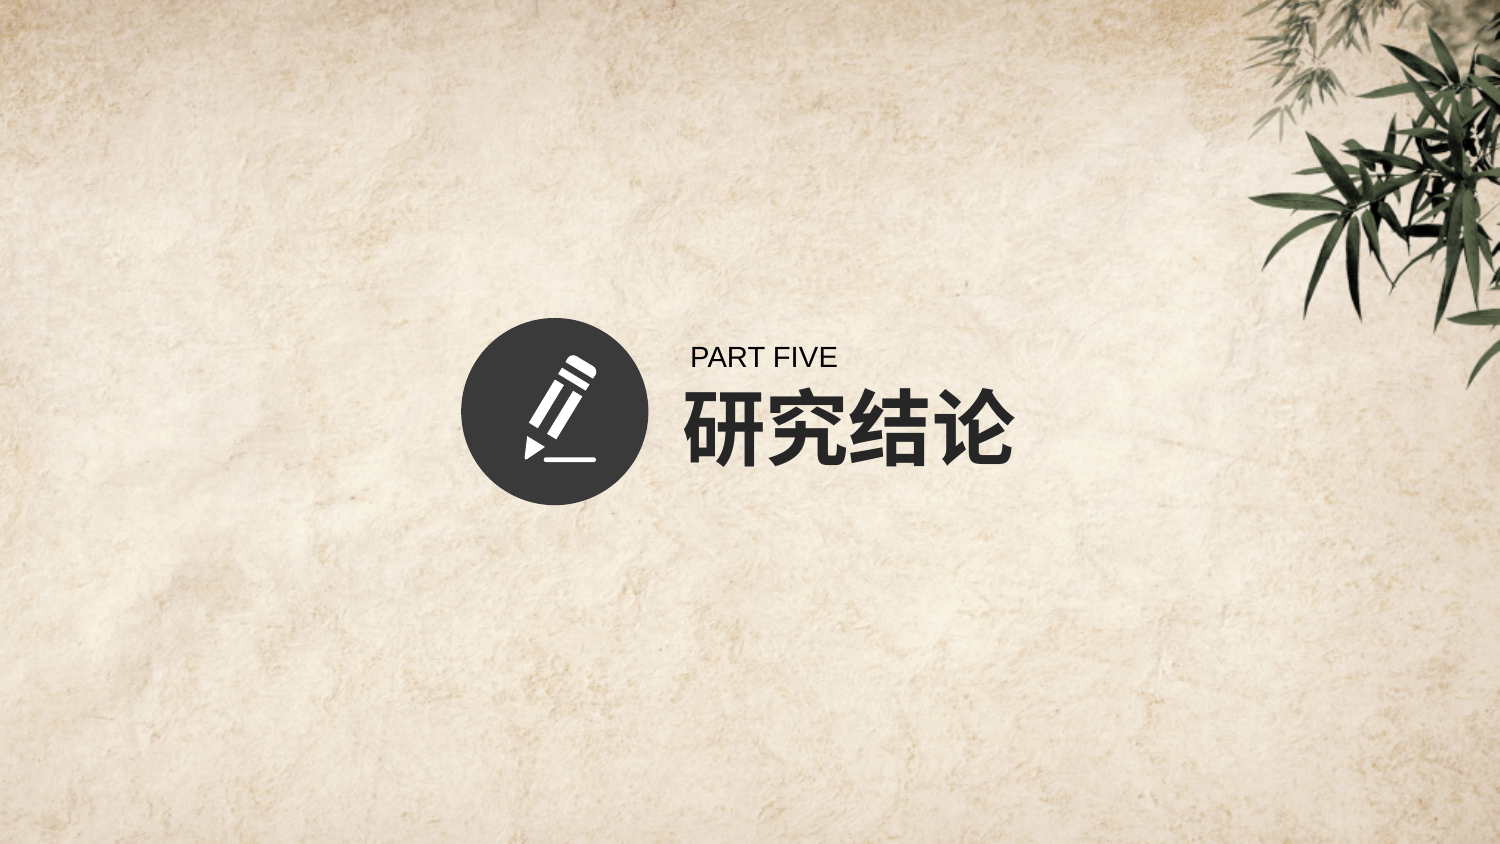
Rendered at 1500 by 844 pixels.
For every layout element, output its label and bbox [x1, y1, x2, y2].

text_box [667, 331, 1038, 486]
text_box [462, 318, 648, 505]
picture [0, 0, 1500, 844]
